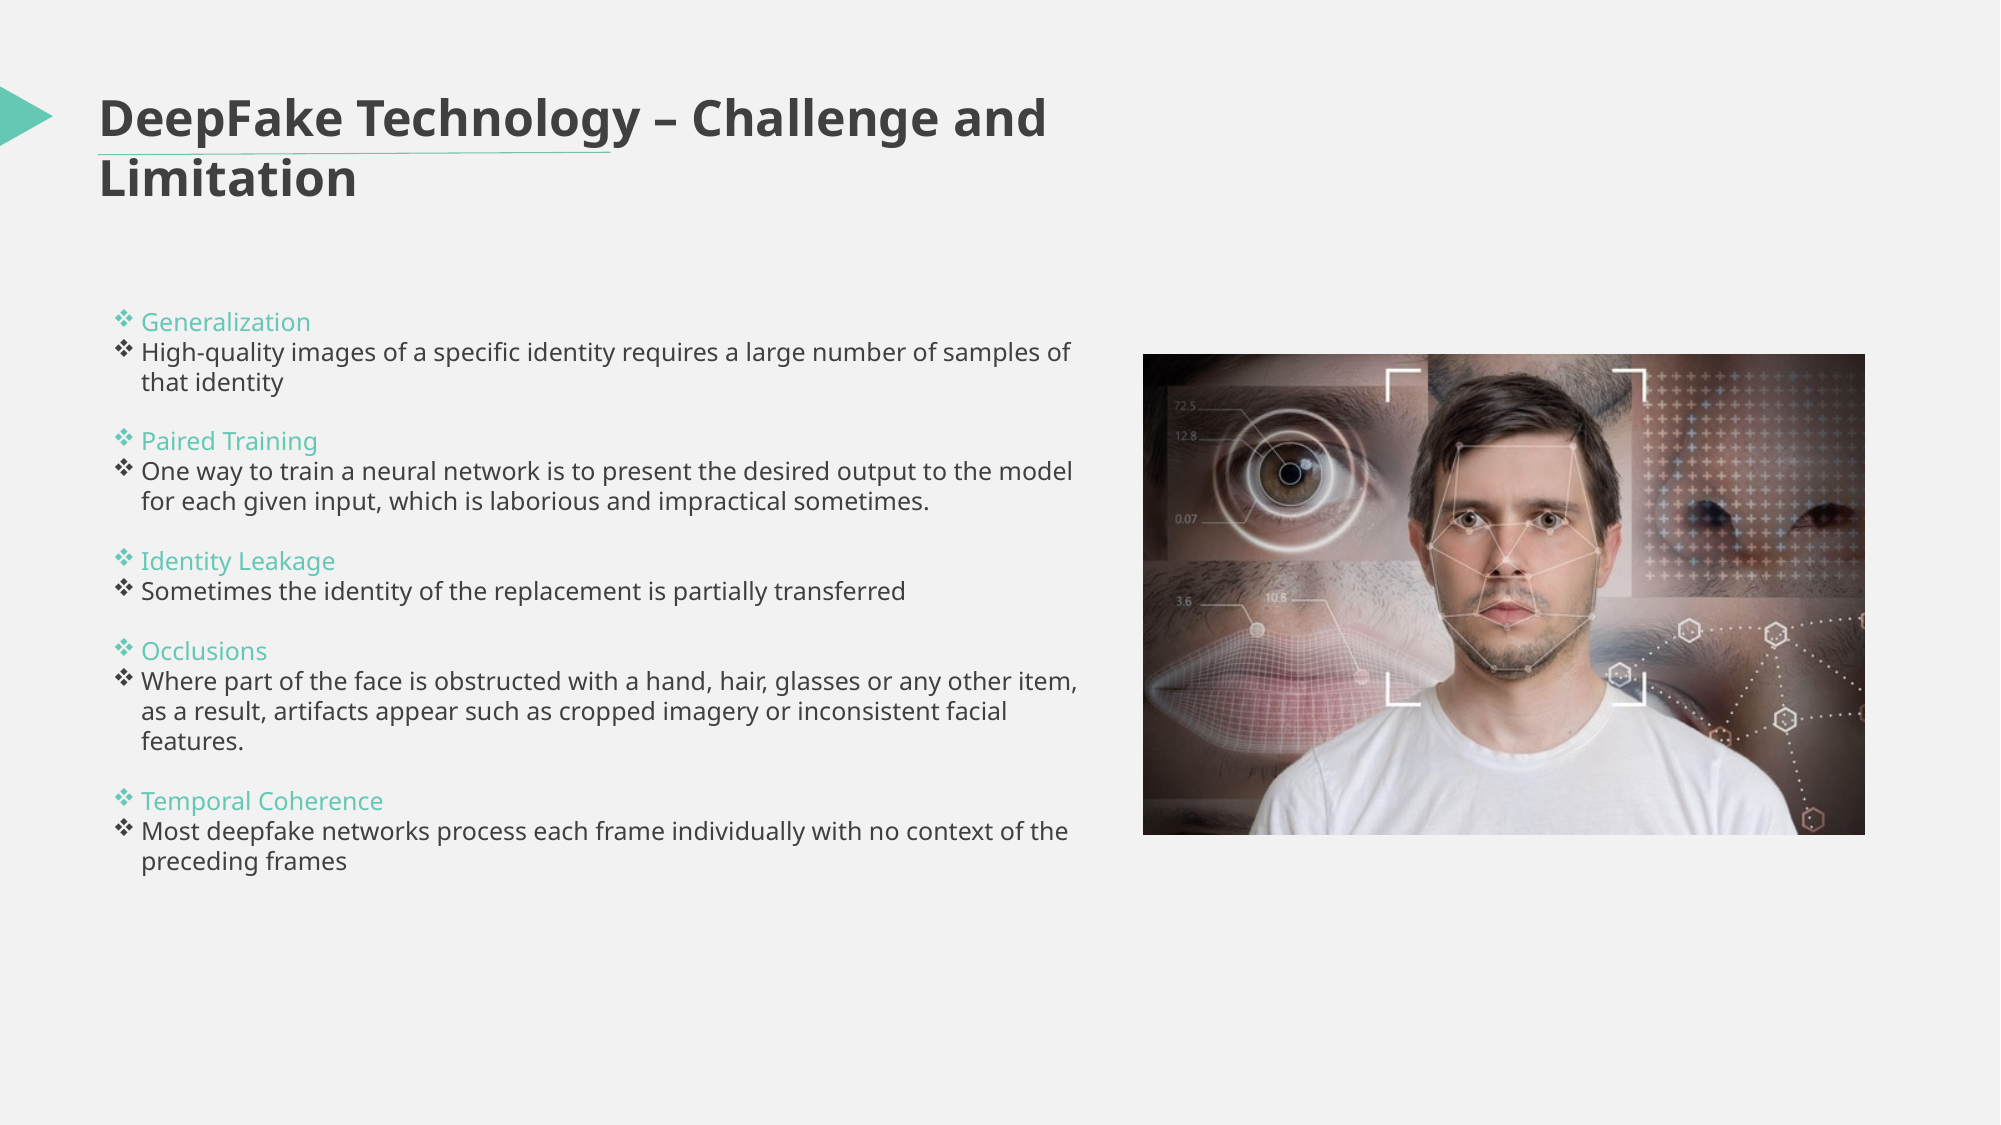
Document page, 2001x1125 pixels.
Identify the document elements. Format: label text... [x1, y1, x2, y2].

text_box DeepFake Technology – Challenge and Limitation [98, 86, 1312, 207]
picture [1143, 354, 1865, 835]
text_box Generalization High-quality images of a specific identity requires a large number of samples of that identity Paired Training One way to train a neural network is to present the desired output to the model for each given input, which is laborious and impractical sometimes. Identity Leakage Sometimes the identity of the replacement is partially transferred Occlusions Where part of the face is obstructed with a hand, hair, glasses or any other item, as a result, artifacts appear such as cropped imagery or inconsistent facial features. Temporal Coherence Most deepfake networks process each frame individually with no context of the preceding frames [98, 268, 1098, 913]
text_box [0, 85, 56, 148]
